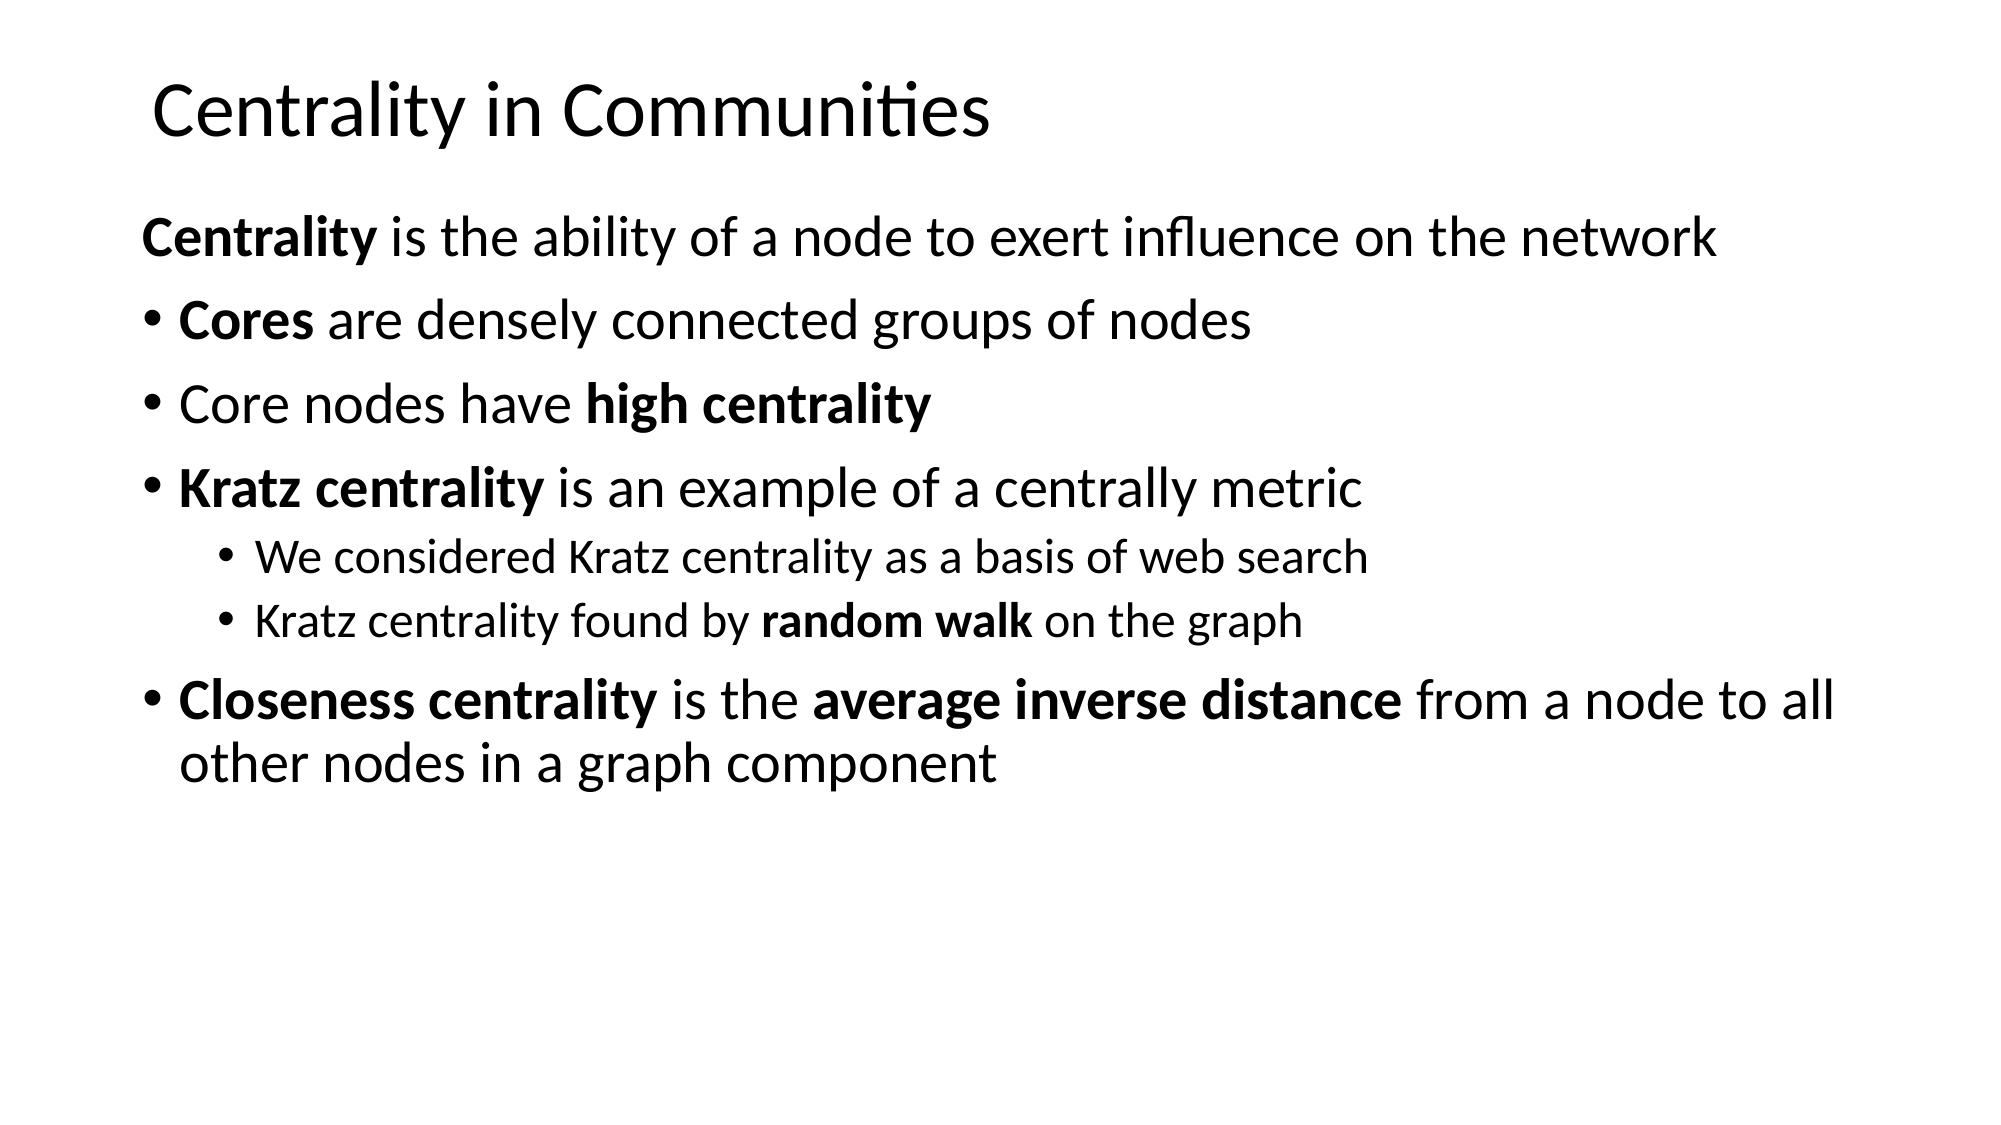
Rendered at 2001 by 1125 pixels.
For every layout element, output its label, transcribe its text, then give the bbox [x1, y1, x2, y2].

title Centrality in Communities [137, 59, 1863, 162]
list Centrality is the ability of a node to exert influence on the network Cores are densely connected groups of nodes Core nodes have high centrality Kratz centrality is an example of a centrally metric We considered Kratz centrality as a basis of web search Kratz centrality found by random walk on the graph Closeness centrality is the average inverse distance from a node to all other nodes in a graph component [127, 198, 1853, 1092]
